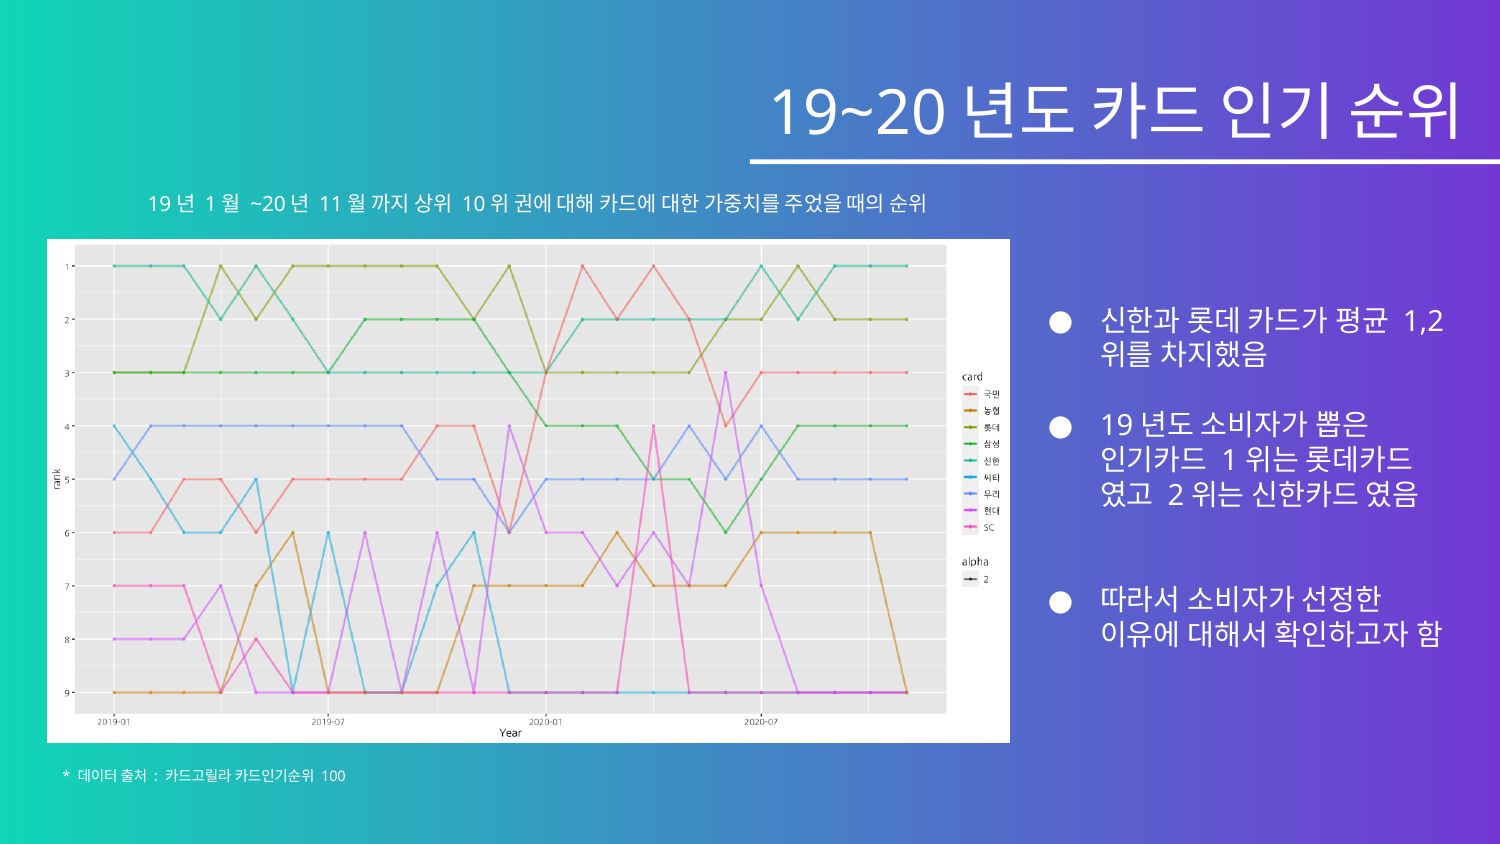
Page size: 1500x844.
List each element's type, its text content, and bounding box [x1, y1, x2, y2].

title 19~20년도 카드 인기 순위 [736, 22, 1496, 162]
text_box * 데이터 출처 : 카드고릴라 카드인기순위 100 [47, 751, 363, 805]
text_box 19년 1월 ~20년 11월 까지 상위 10위 권에 대해 카드에 대한 가중치를 주었을 때의 순위 [15, 176, 1060, 247]
text_box 신한과 롯데 카드가 평균 1,2위를 차지했음 19년도 소비자가 뽑은 인기카드 1위는 롯데카드 였고 2위는 신한카드 였음 따라서 소비자가 선정한 이유에 대해서 확인하고자 함 [1009, 286, 1486, 814]
picture [47, 239, 1011, 743]
